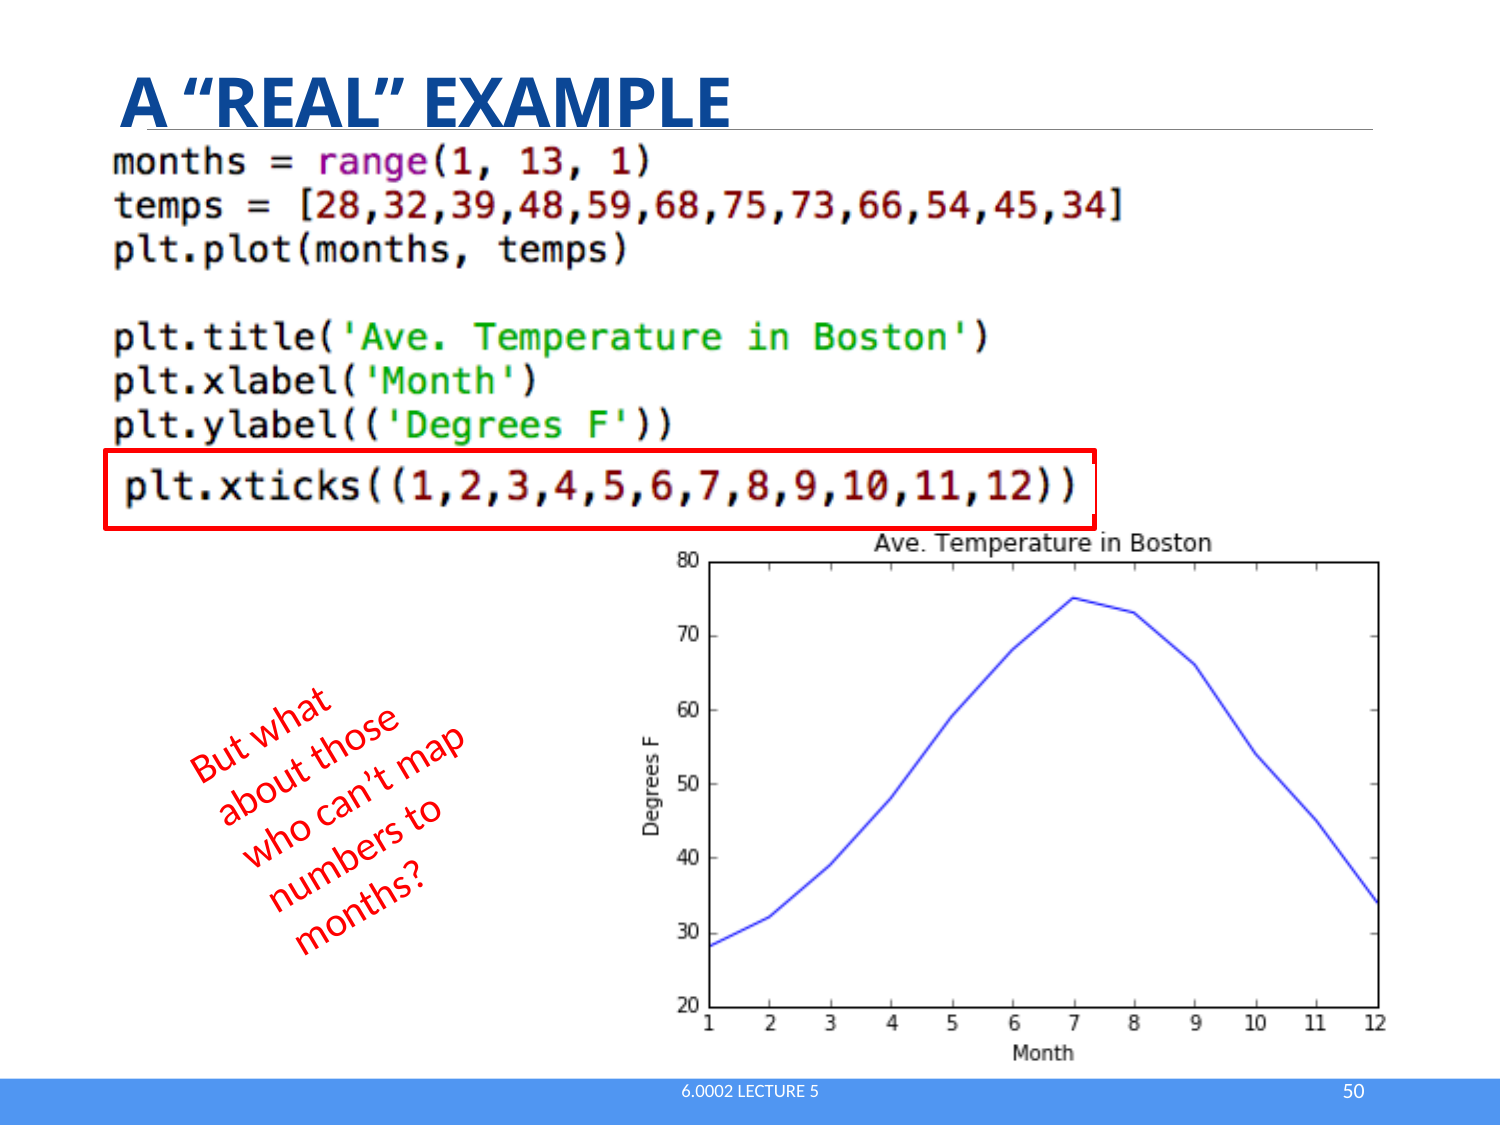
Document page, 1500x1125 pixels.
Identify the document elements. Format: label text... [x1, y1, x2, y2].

picture [110, 136, 1138, 457]
footer 6.0002 Lecture 5 [453, 1059, 1047, 1120]
picture [119, 464, 1096, 515]
title A “REAL” EXAMPLE [105, 63, 1343, 150]
slide_number 50 [1218, 1084, 1380, 1120]
picture [631, 529, 1409, 1076]
text_box But what about those who can’t map numbers to months? [163, 607, 542, 979]
text_box [104, 449, 1096, 530]
